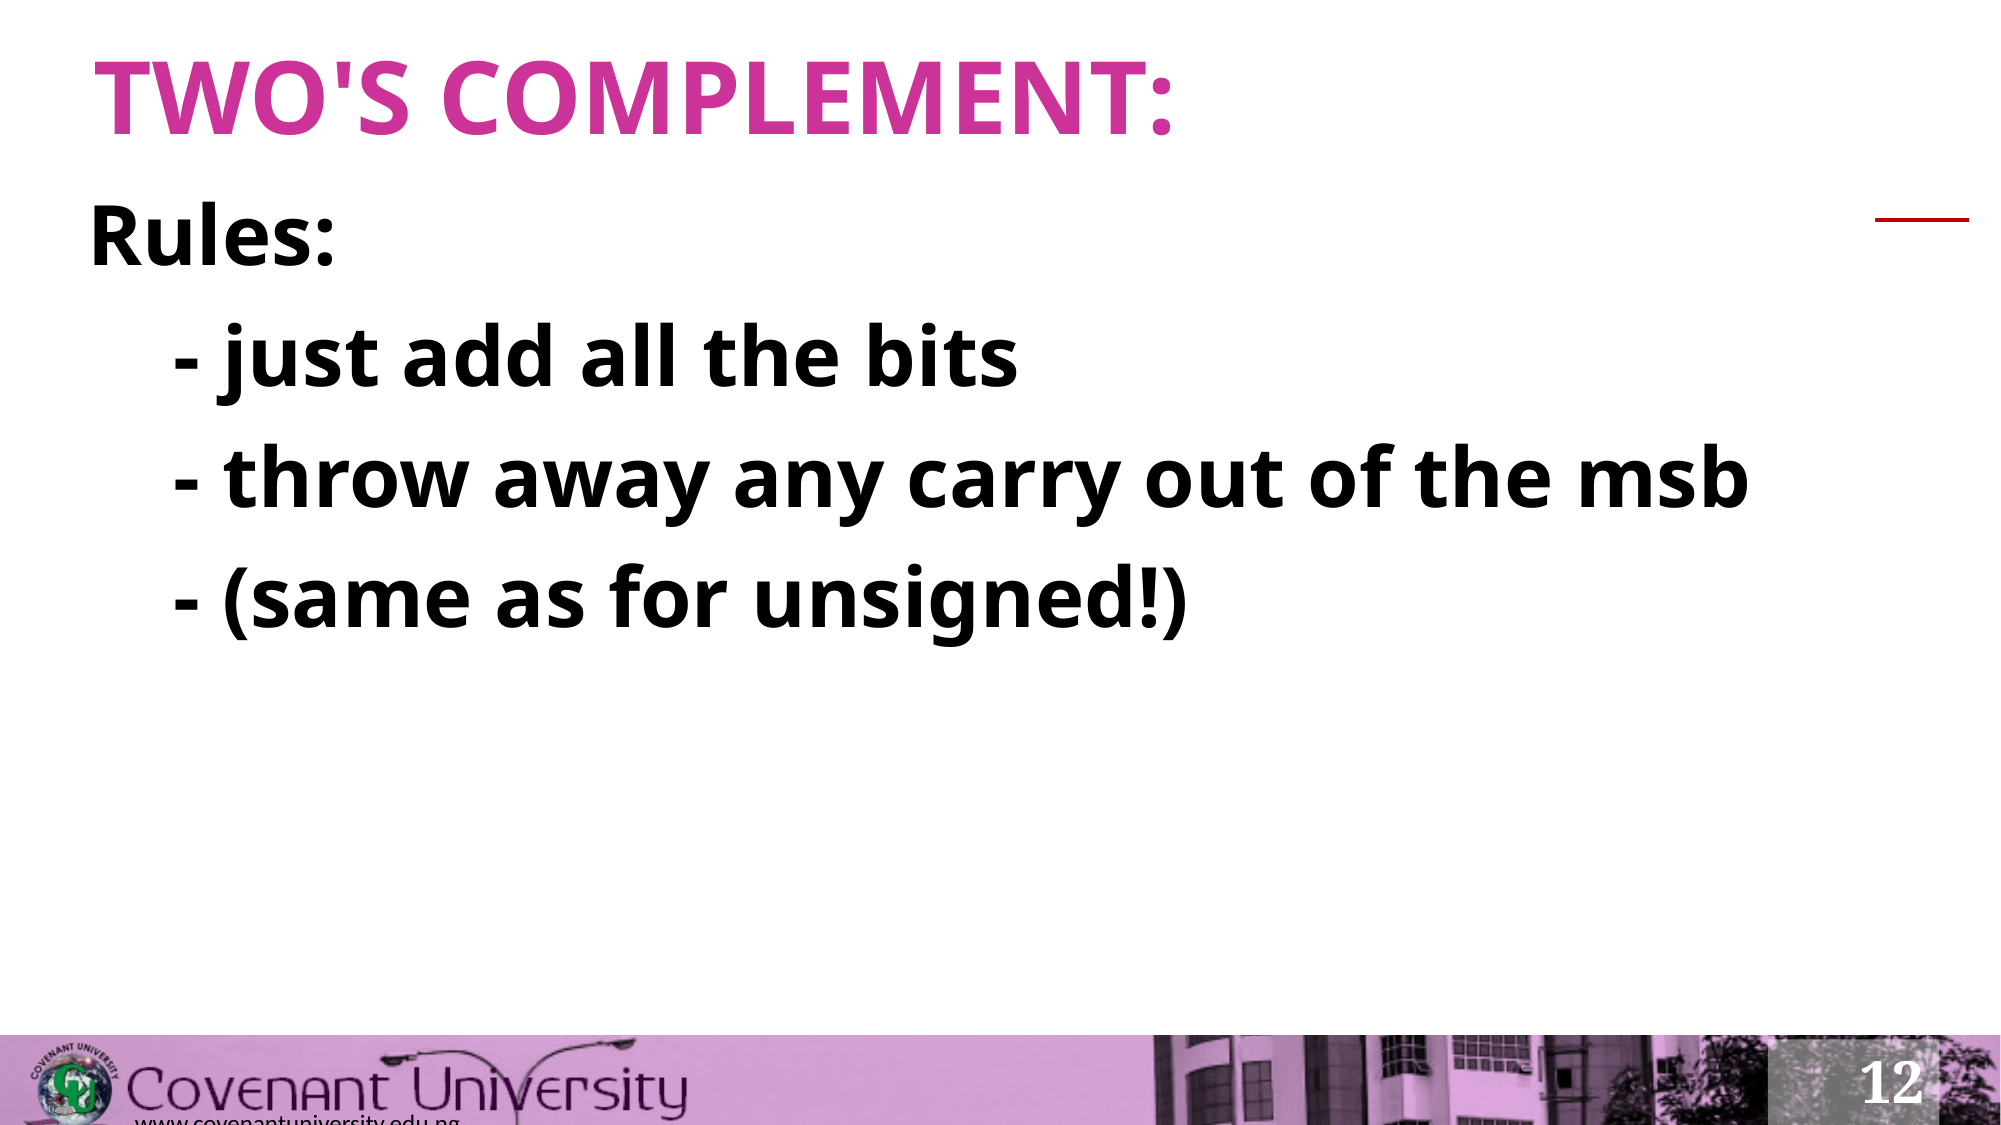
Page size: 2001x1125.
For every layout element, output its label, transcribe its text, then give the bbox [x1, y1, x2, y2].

list Rules: - just add all the bits - throw away any carry out of the msb - (same as for unsigned!) [50, 174, 1876, 1024]
title TWO'S COMPLEMENT: [74, 20, 2001, 167]
picture [23, 1036, 1072, 1125]
